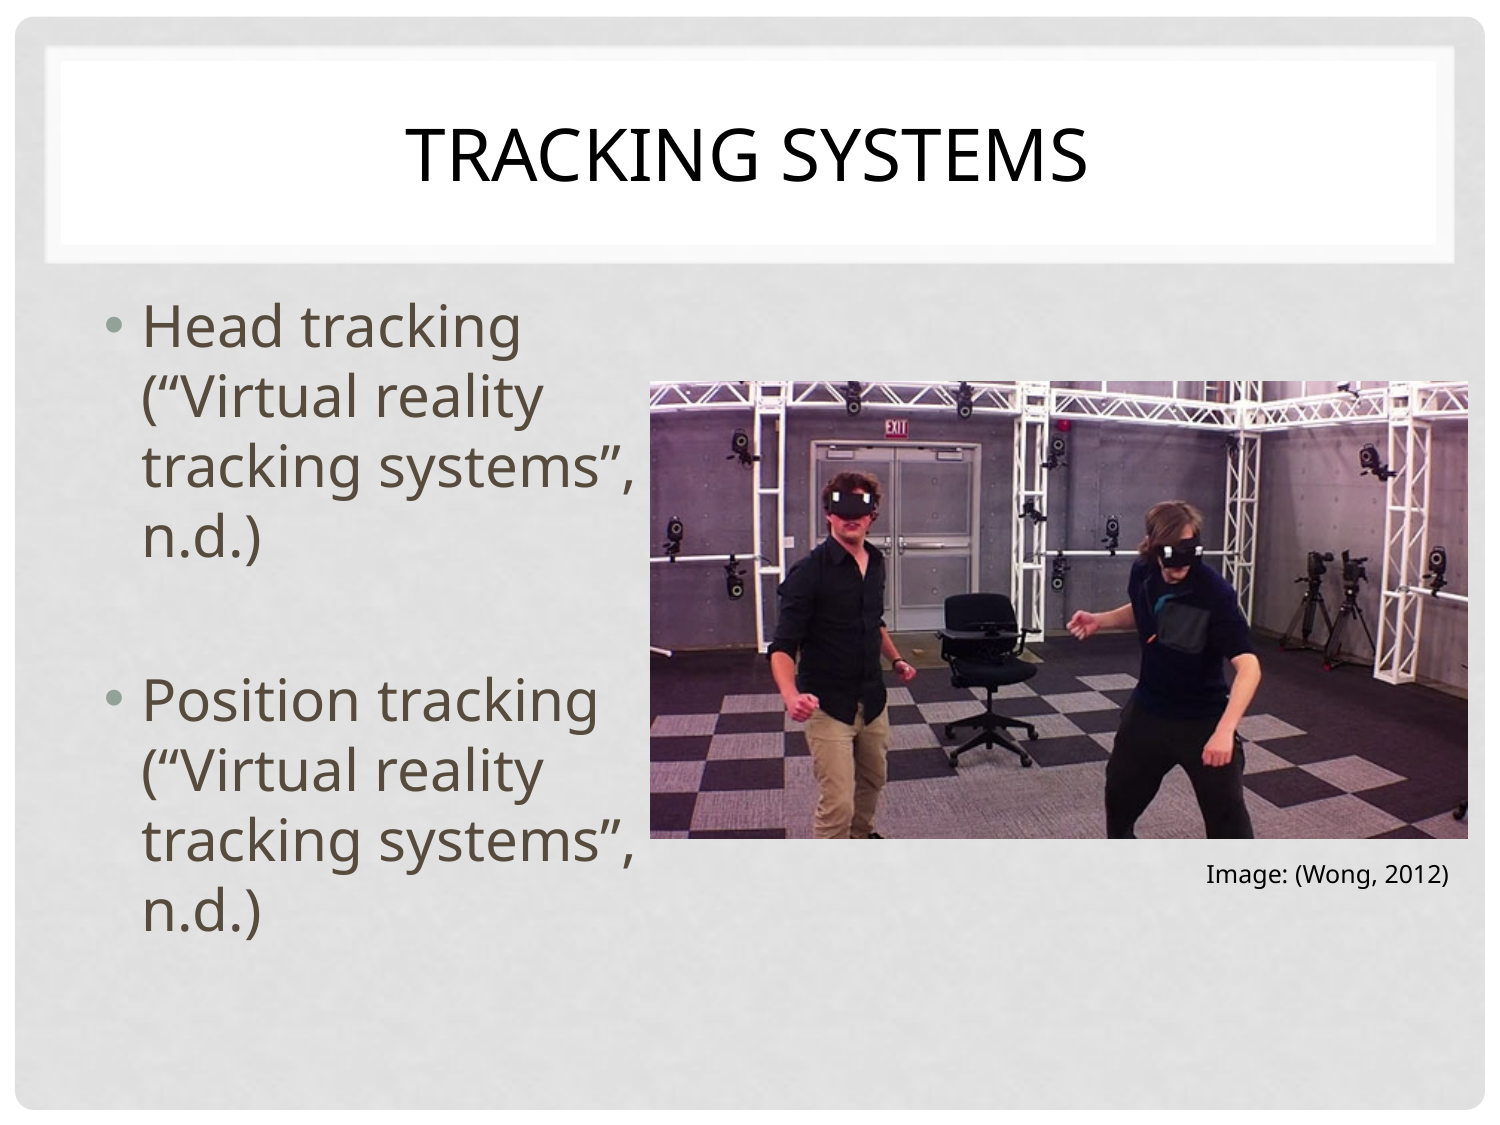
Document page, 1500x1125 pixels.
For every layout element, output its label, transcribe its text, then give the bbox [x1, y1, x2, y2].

text_box Image: (Wong, 2012) [1191, 851, 1465, 896]
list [649, 381, 1468, 839]
title Tracking Systems [69, 66, 1425, 238]
list Head tracking (“Virtual reality tracking systems”, n.d.) Position tracking (“Virtual reality tracking systems”, n.d.) [69, 281, 733, 1005]
